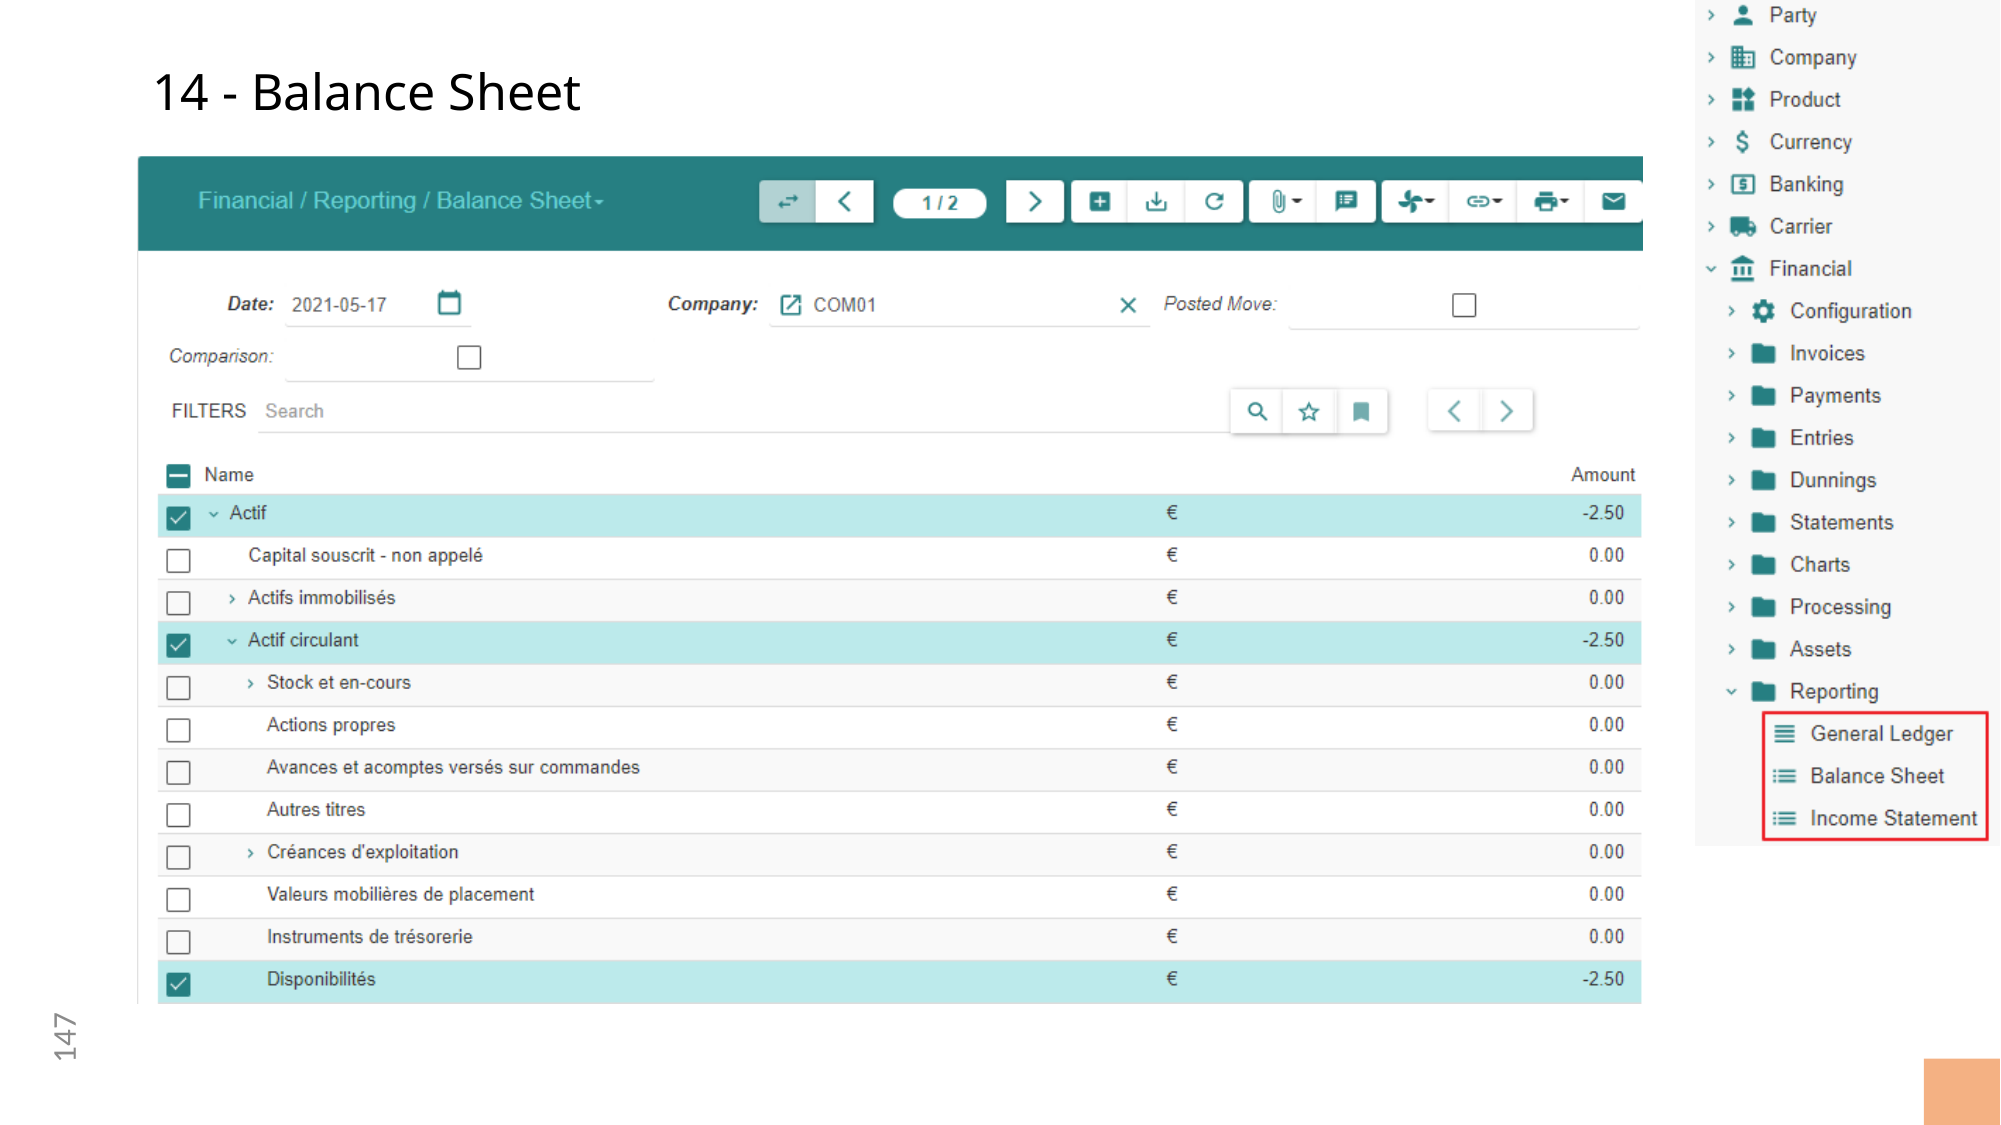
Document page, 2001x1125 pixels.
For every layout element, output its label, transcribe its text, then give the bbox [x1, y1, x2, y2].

title 14 - Balance Sheet [137, 59, 1695, 136]
text_box [1923, 1058, 2000, 1125]
picture [137, 155, 1643, 1004]
slide_number 147 [32, 969, 93, 1108]
picture [1695, 0, 2000, 846]
